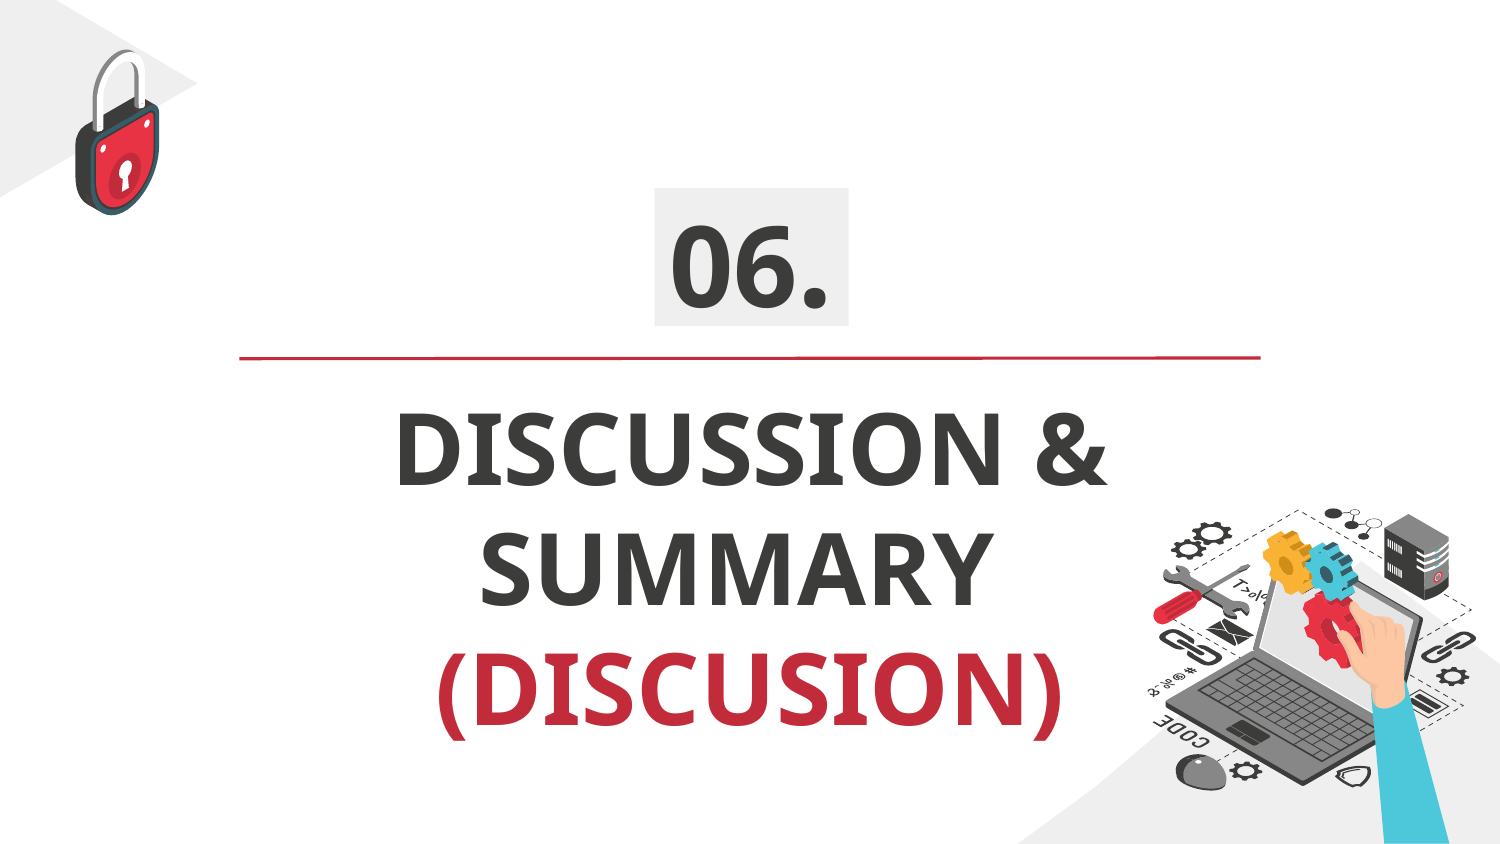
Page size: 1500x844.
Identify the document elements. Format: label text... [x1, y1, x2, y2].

title 06. [654, 188, 849, 327]
title DISCUSSION & SUMMARY (DISCUSION) [239, 370, 1261, 509]
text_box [75, 49, 160, 216]
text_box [1147, 508, 1478, 844]
